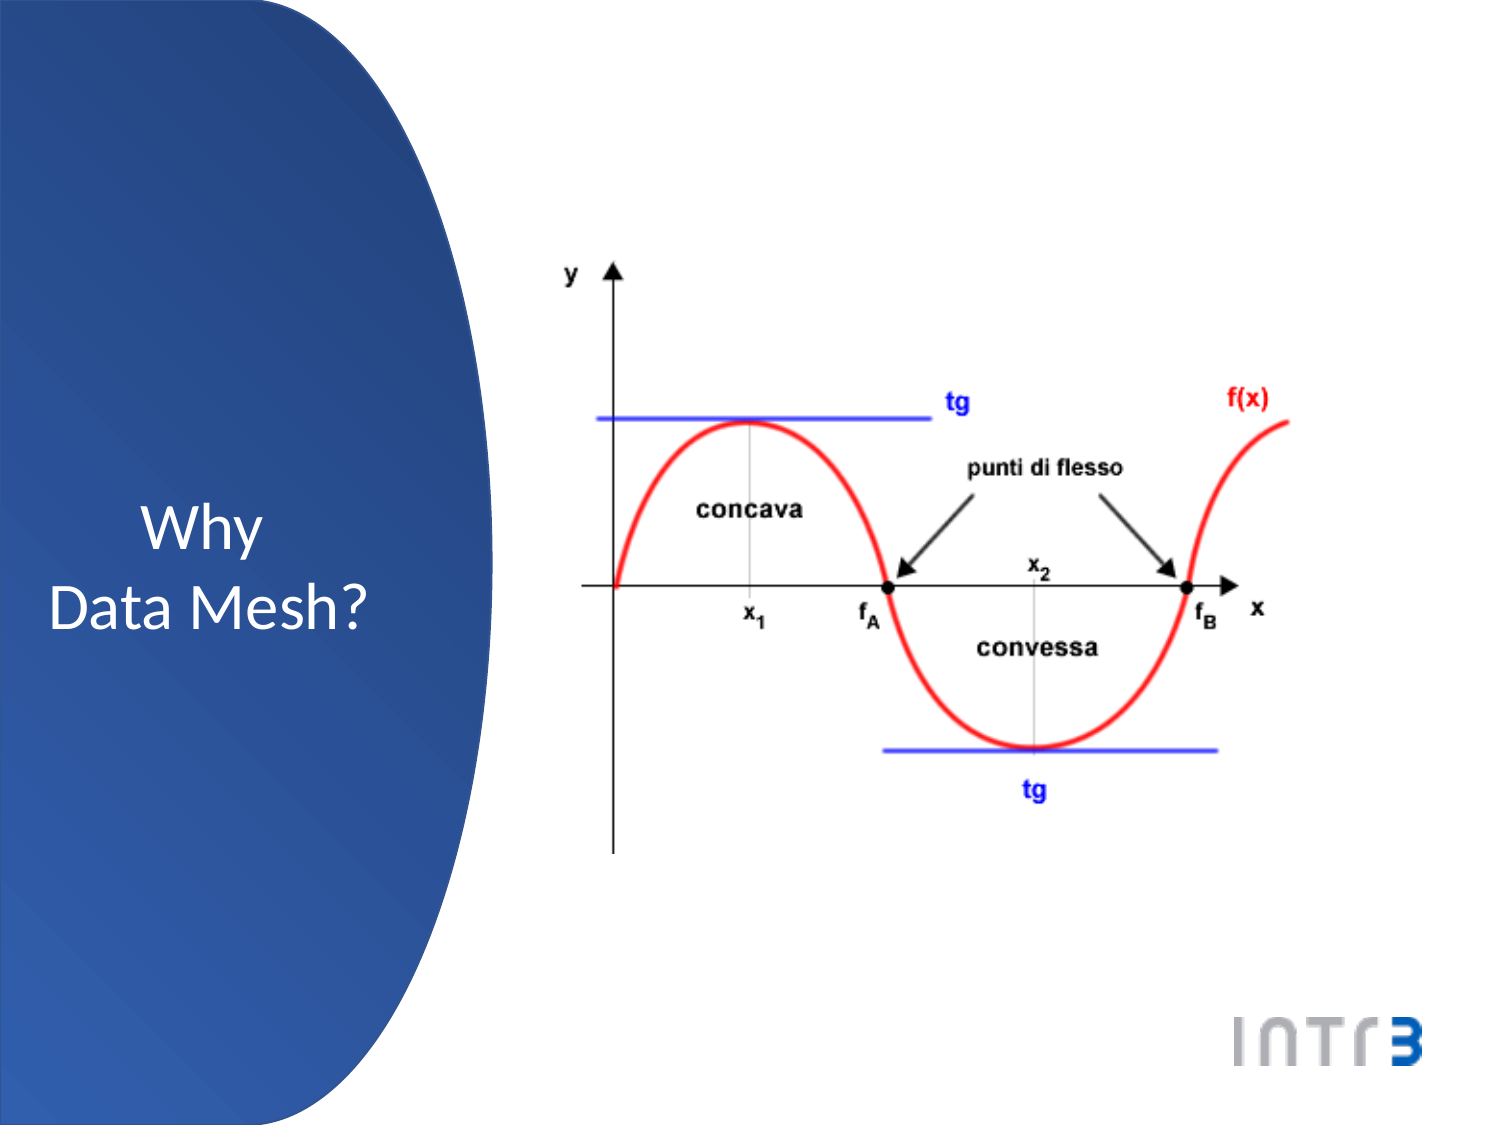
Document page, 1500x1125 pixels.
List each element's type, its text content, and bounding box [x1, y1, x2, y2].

picture [509, 209, 1462, 854]
text_box Why Data Mesh? [0, 0, 493, 1125]
picture [1234, 1017, 1422, 1066]
